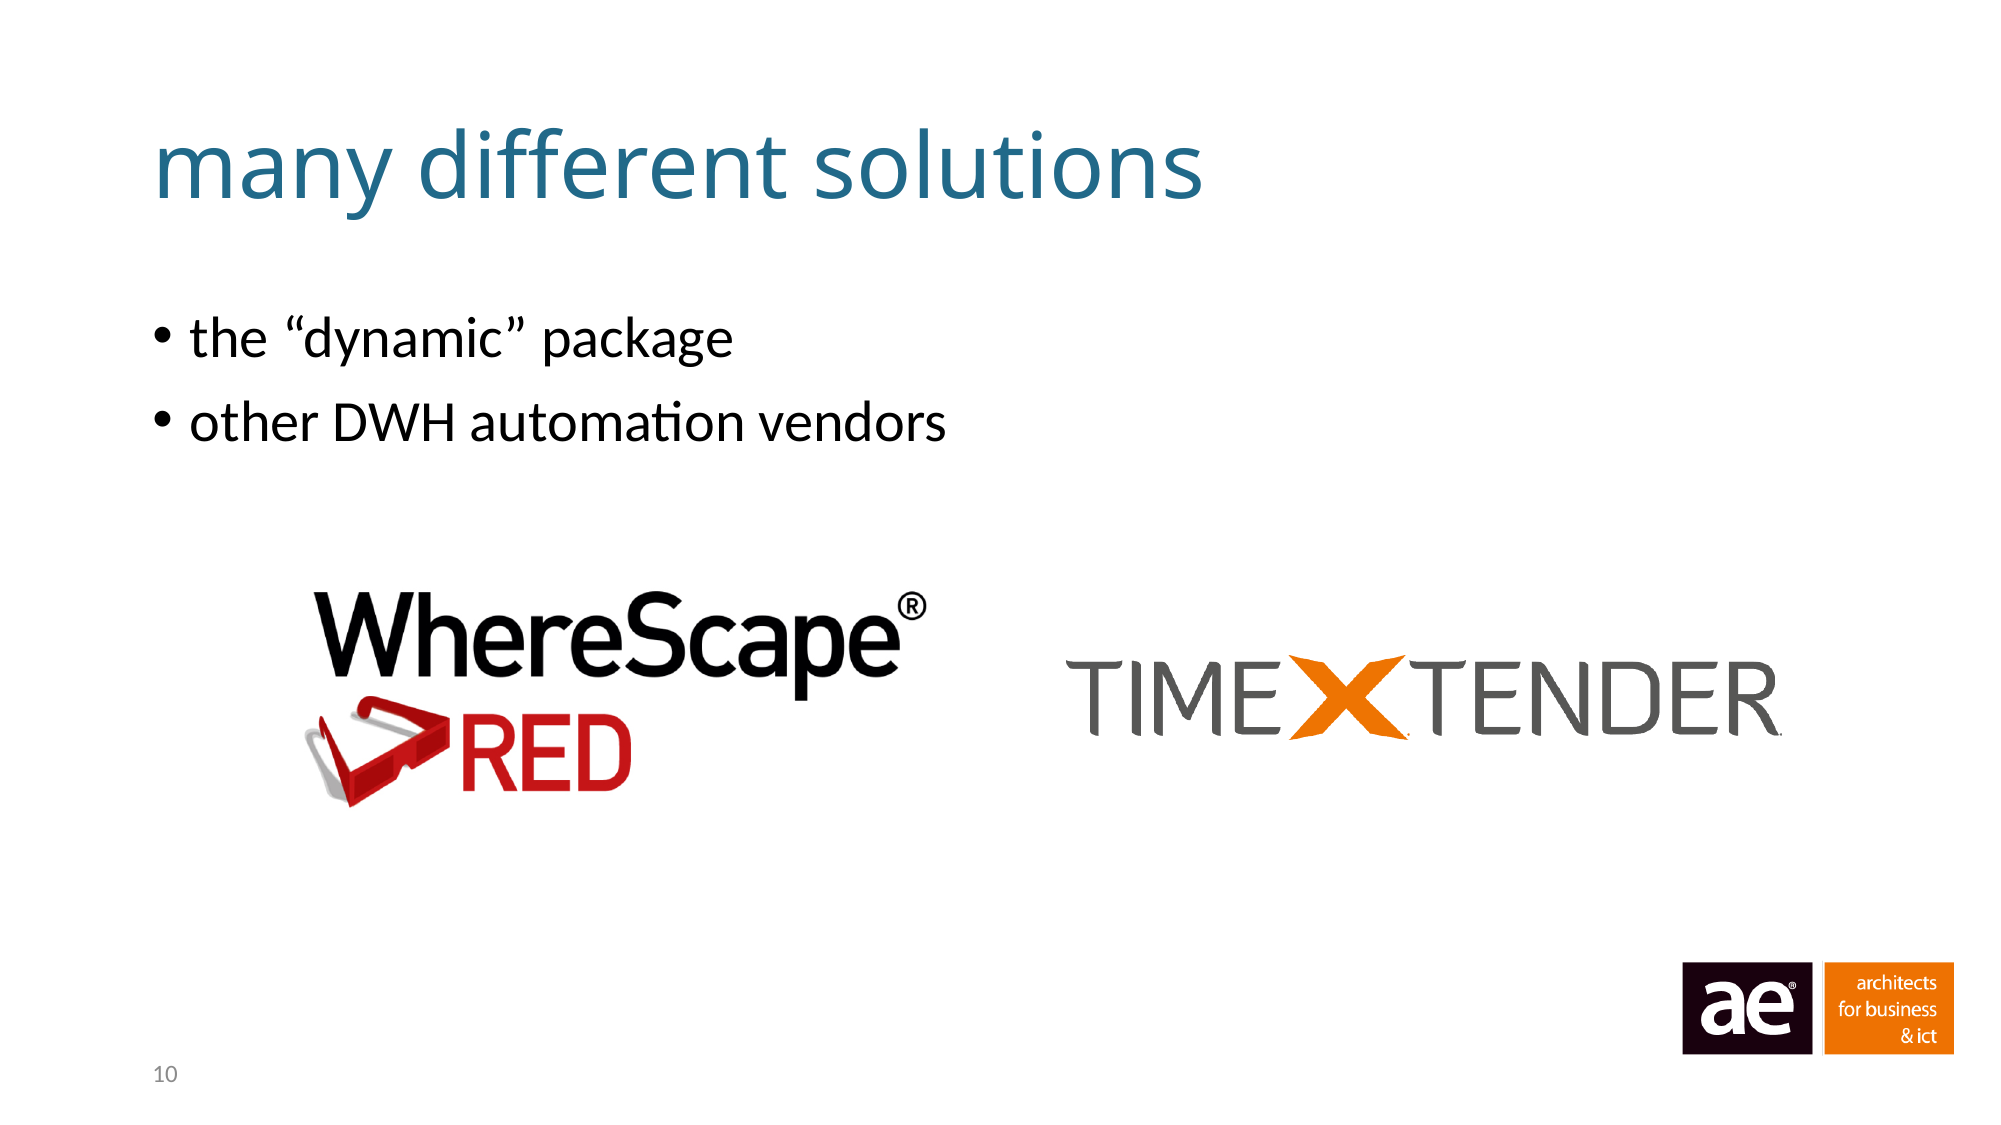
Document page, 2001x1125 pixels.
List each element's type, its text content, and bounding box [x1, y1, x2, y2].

slide_number 10 [137, 1042, 588, 1103]
picture [300, 577, 930, 819]
text_box [975, 537, 1425, 987]
list the “dynamic” package other DWH automation vendors [137, 299, 1863, 1014]
picture [1066, 655, 1782, 740]
picture [1671, 950, 1964, 1065]
title many different solutions [137, 59, 1863, 278]
